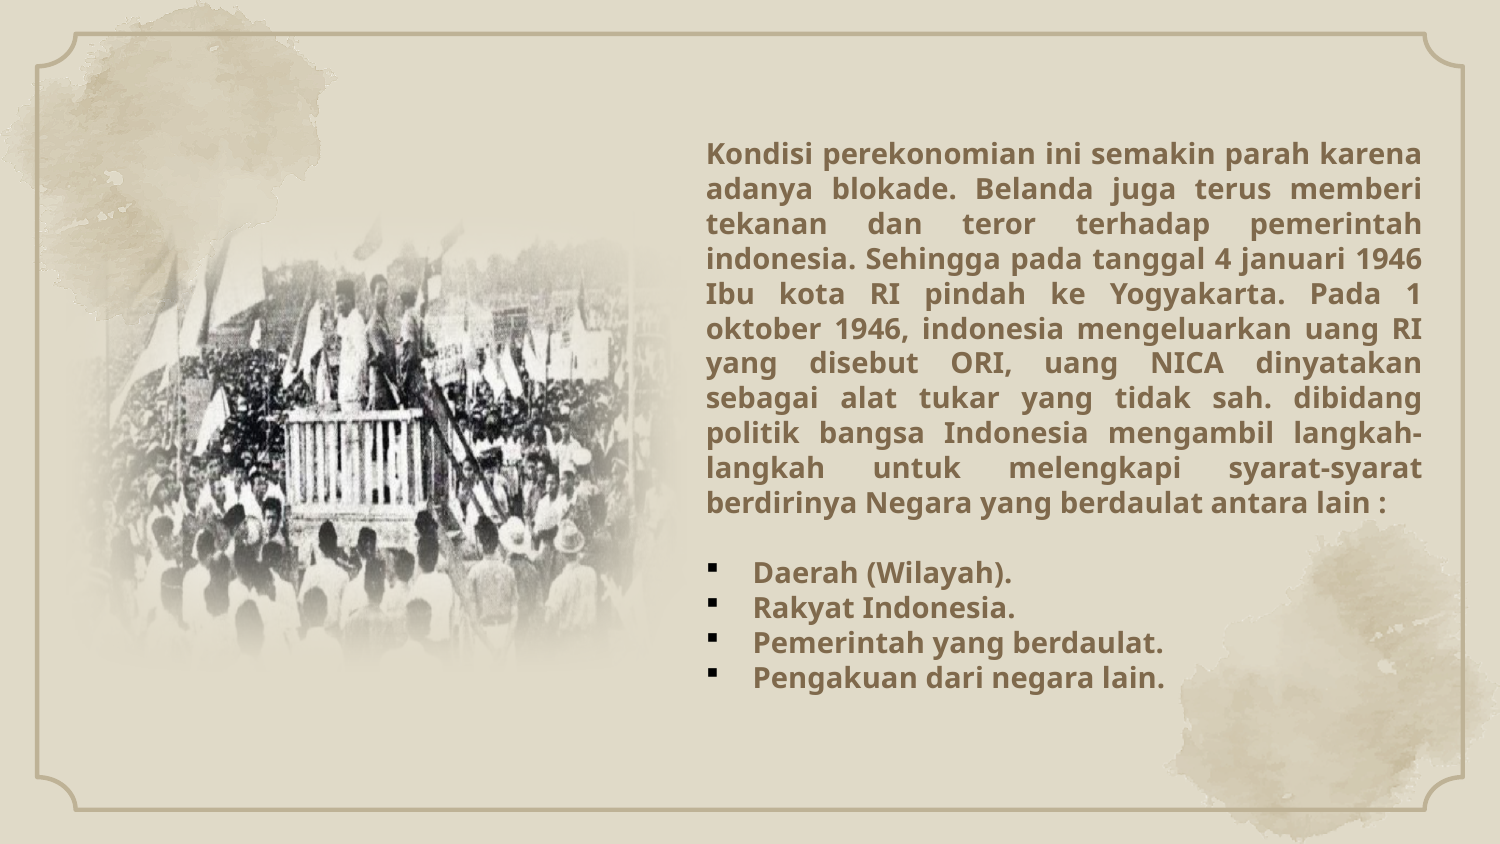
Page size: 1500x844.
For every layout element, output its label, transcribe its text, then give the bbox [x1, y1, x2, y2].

picture [61, 198, 692, 676]
text_box Kondisi perekonomian ini semakin parah karena adanya blokade. Belanda juga terus memberi tekanan dan teror terhadap pemerintah indonesia. Sehingga pada tanggal 4 januari 1946 Ibu kota RI pindah ke Yogyakarta. Pada 1 oktober 1946, indonesia mengeluarkan uang RI yang disebut ORI, uang NICA dinyatakan sebagai alat tukar yang tidak sah. dibidang politik bangsa Indonesia mengambil langkah-langkah untuk melengkapi syarat-syarat berdirinya Negara yang berdaulat antara lain : Daerah (Wilayah). Rakyat Indonesia. Pemerintah yang berdaulat. Pengakuan dari negara lain. [692, 198, 1439, 631]
